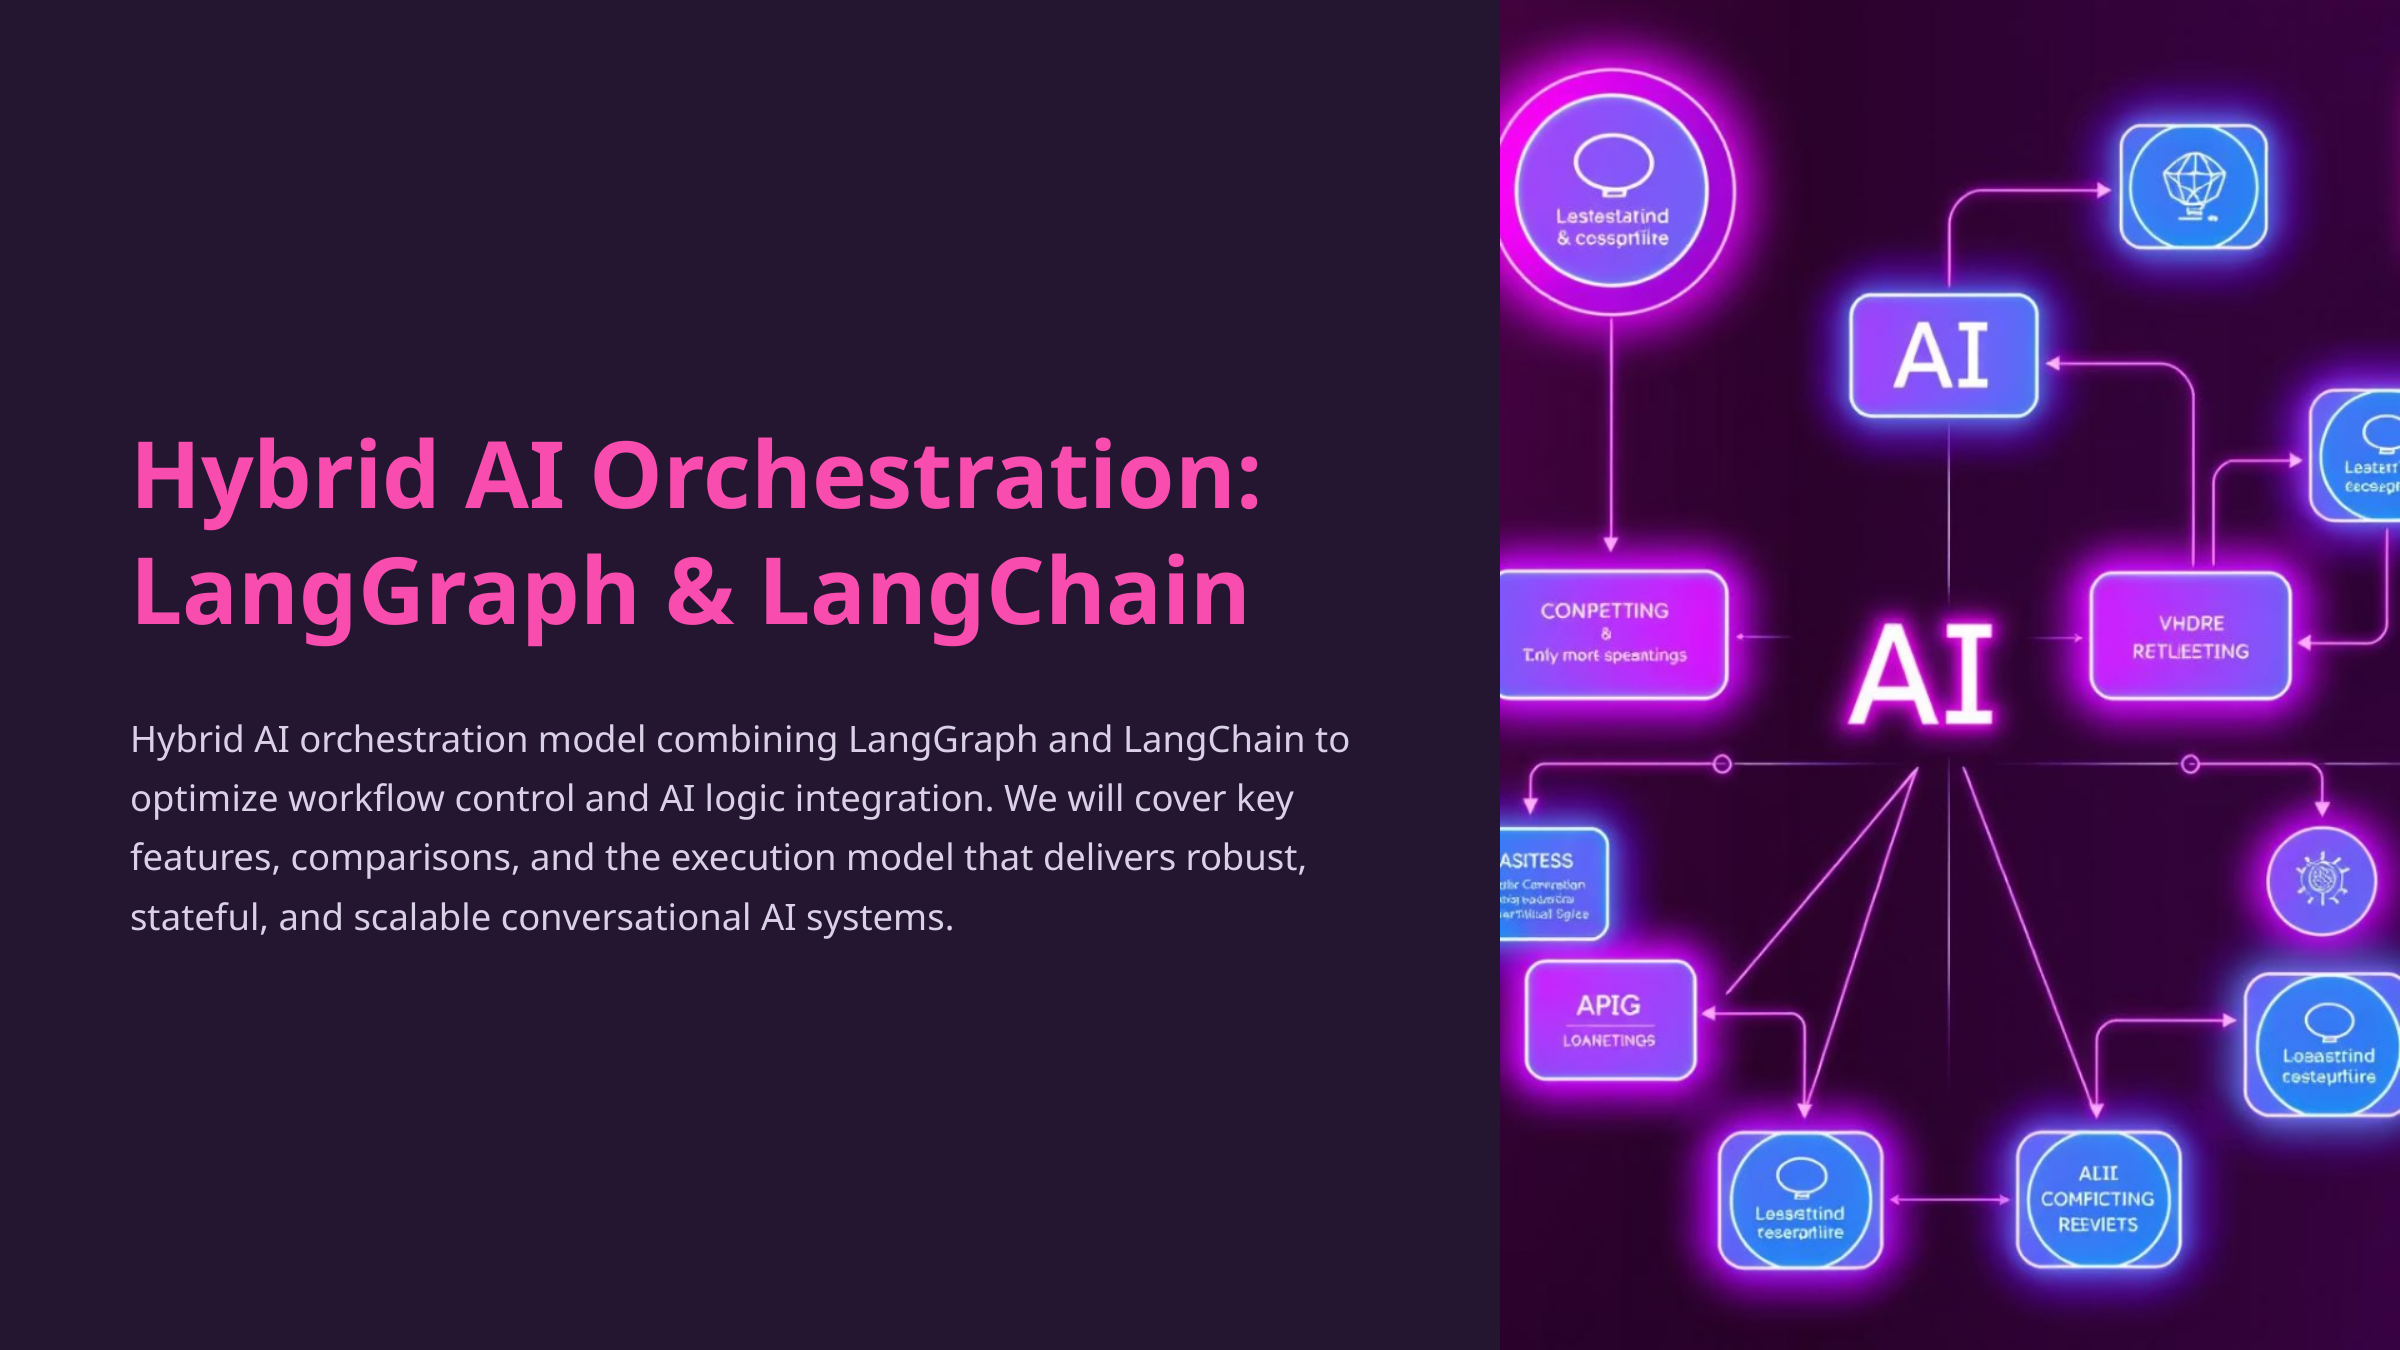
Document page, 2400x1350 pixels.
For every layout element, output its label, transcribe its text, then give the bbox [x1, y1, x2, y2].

text_box Hybrid AI orchestration model combining LangGraph and LangChain to optimize workflow control and AI logic integration. We will cover key features, comparisons, and the execution model that delivers robust, stateful, and scalable conversational AI systems. [130, 700, 1370, 939]
text_box Hybrid AI Orchestration: LangGraph & LangChain [130, 411, 1370, 645]
picture [1499, 0, 2400, 1350]
